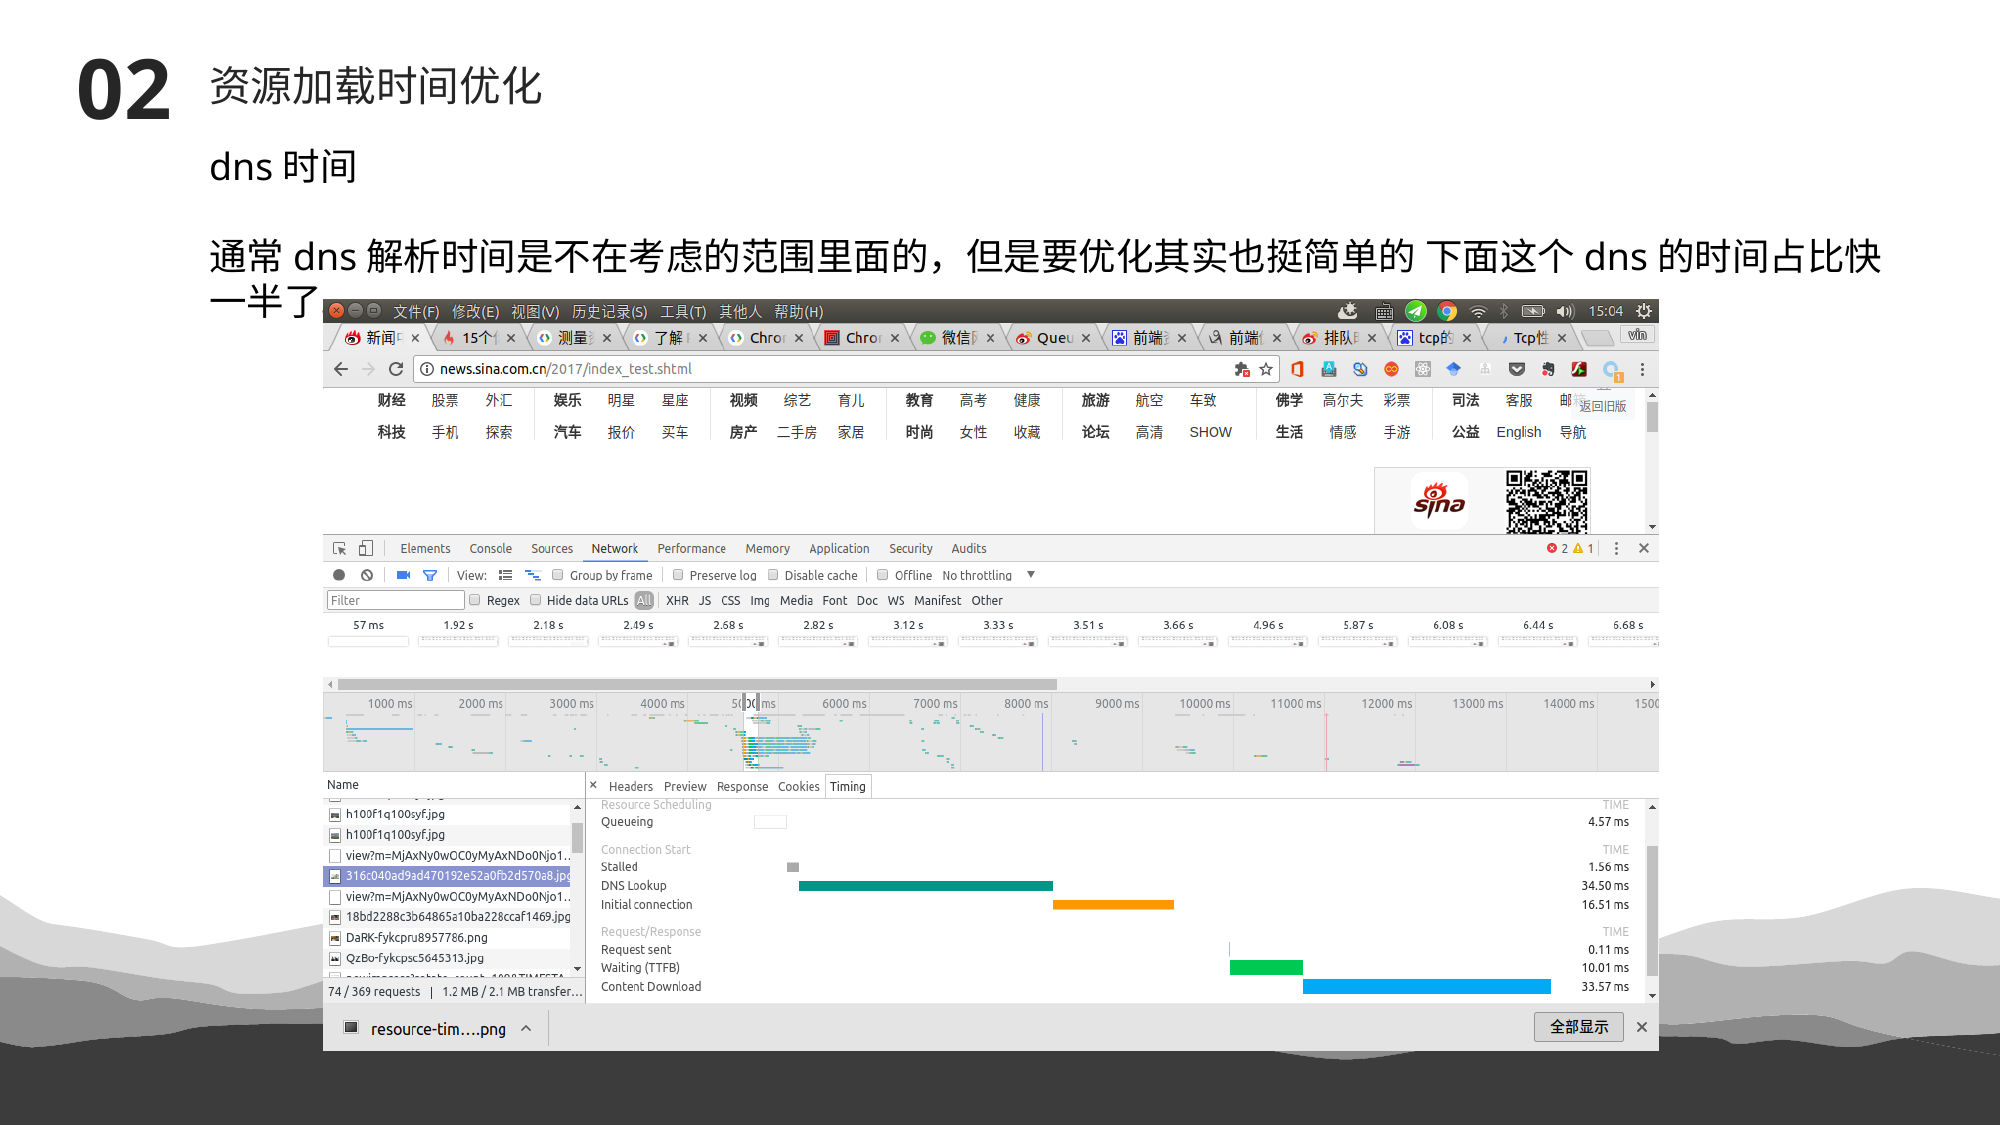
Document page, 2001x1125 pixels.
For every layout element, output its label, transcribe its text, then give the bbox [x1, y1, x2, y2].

text_box dns时间 通常dns解析时间是不在考虑的范围里面的，但是要优化其实也挺简单的 下面这个dns的时间占比快一半了。 [194, 136, 1900, 331]
list 资源加载时间优化 [194, 60, 626, 116]
list 02 [61, 39, 195, 137]
picture [323, 299, 1659, 1051]
